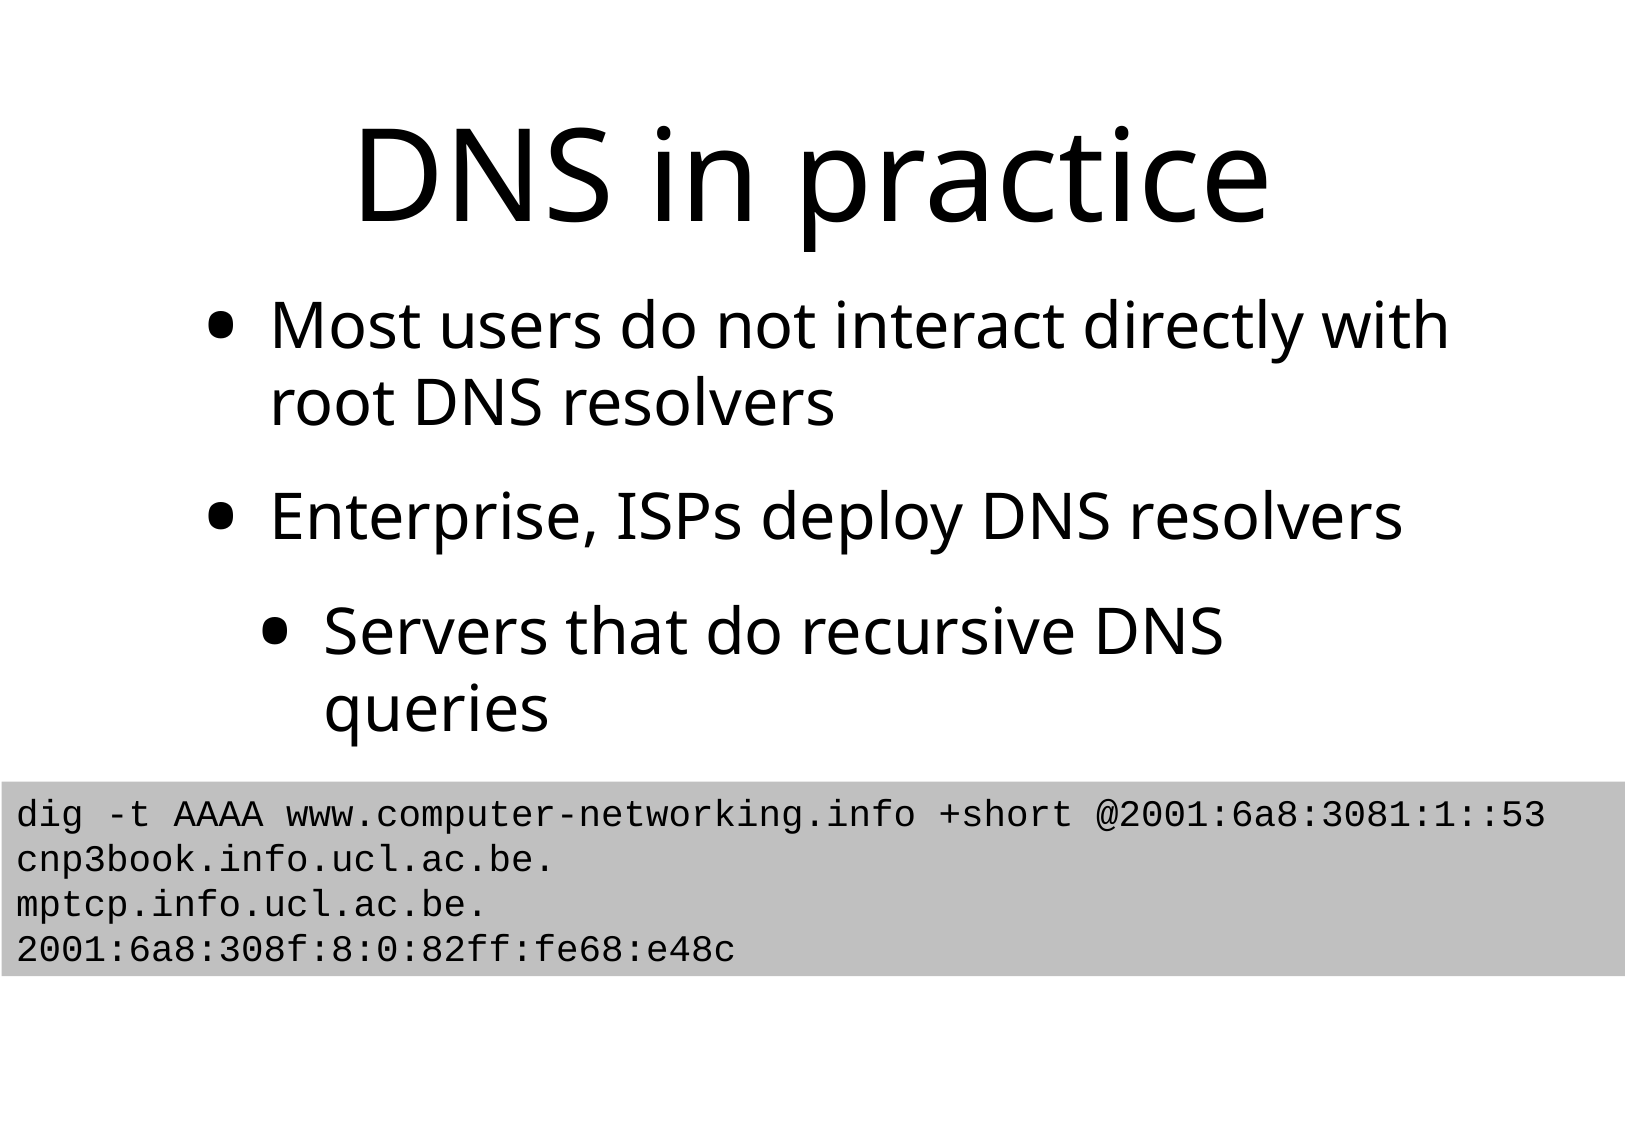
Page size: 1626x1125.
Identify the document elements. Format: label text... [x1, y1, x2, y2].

title DNS in practice [158, 29, 1467, 311]
list Most users do not interact directly with root DNS resolvers Enterprise, ISPs deploy DNS resolvers Servers that do recursive DNS queries [162, 184, 1471, 781]
text_box dig -t AAAA www.computer-networking.info +short @2001:6a8:3081:1::53 cnp3book.info.ucl.ac.be. mptcp.info.ucl.ac.be. 2001:6a8:308f:8:0:82ff:fe68:e48c [1, 781, 1625, 977]
